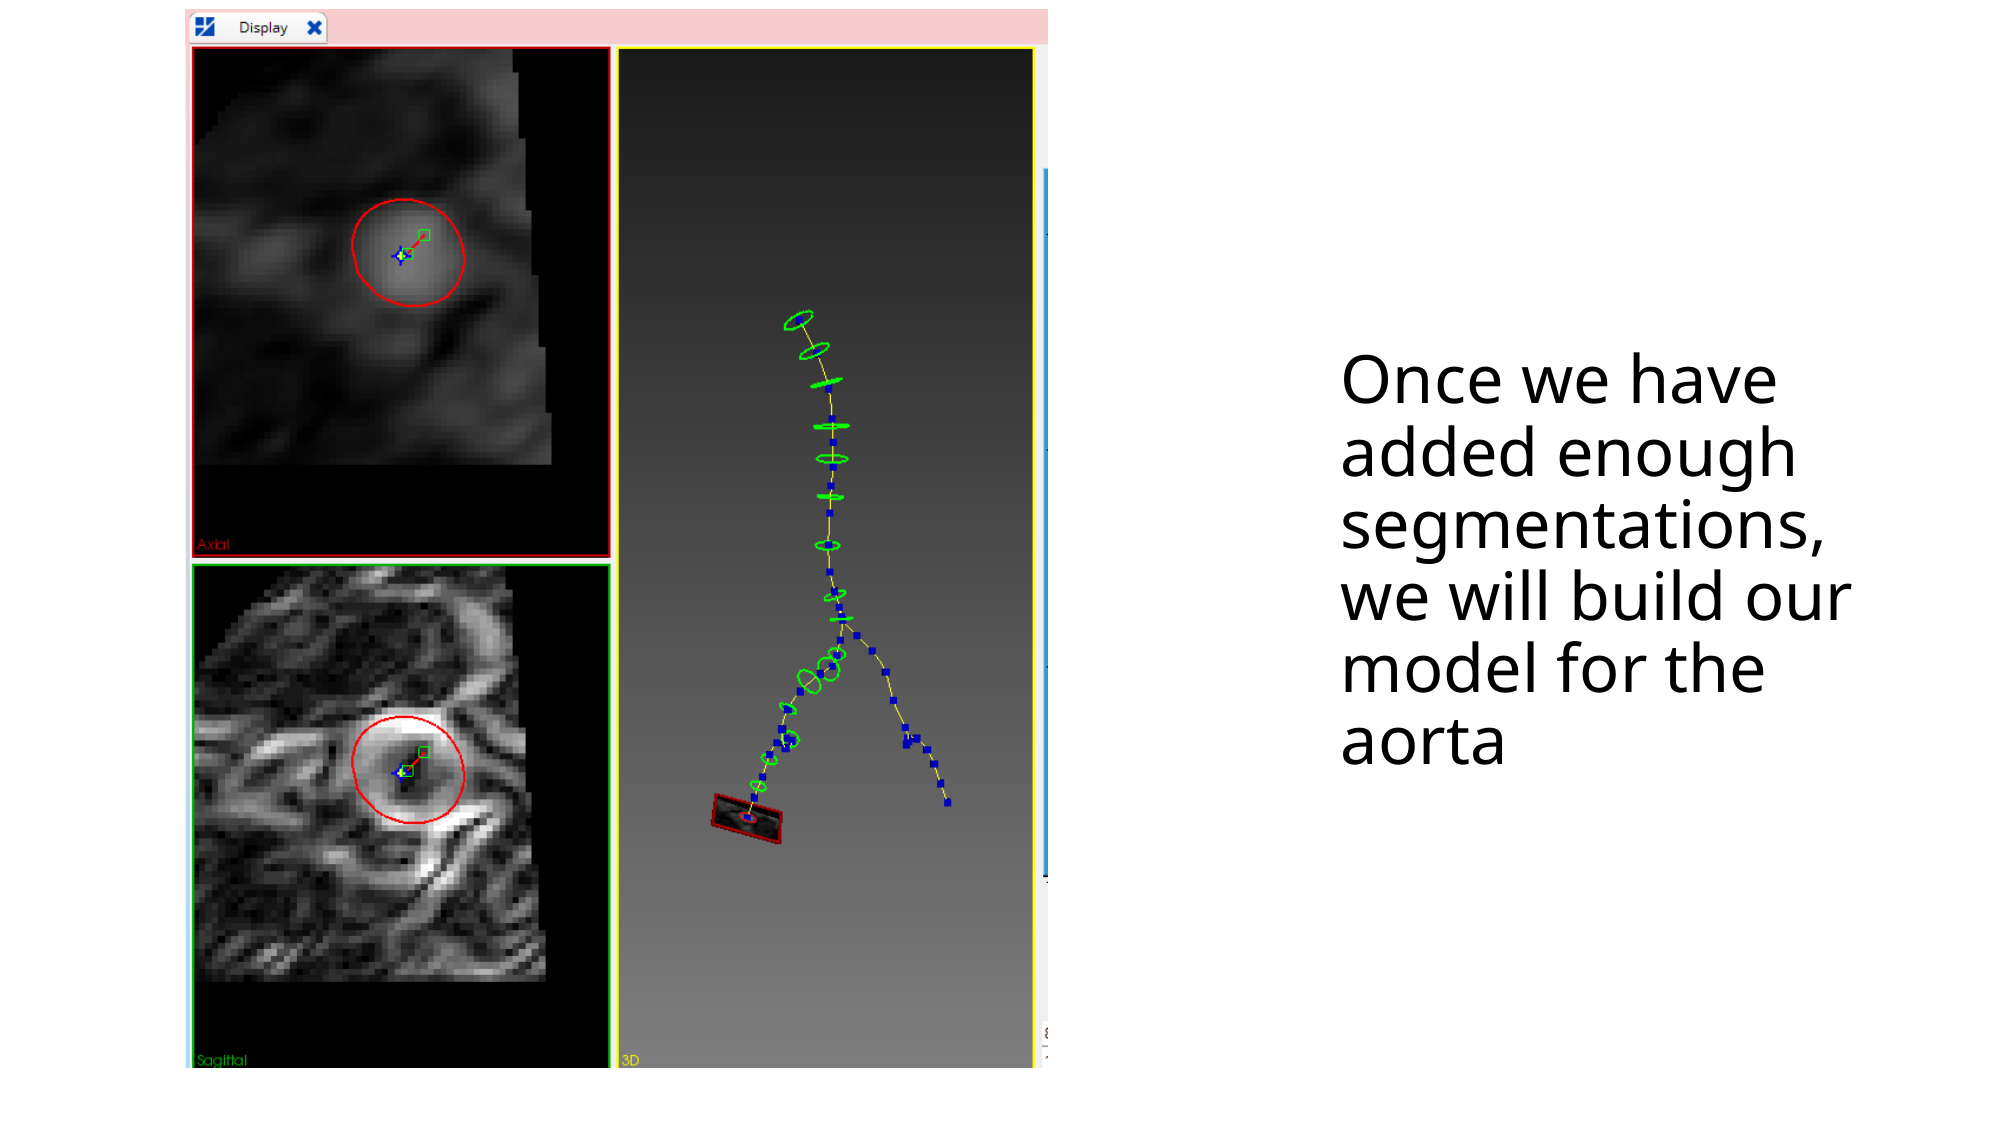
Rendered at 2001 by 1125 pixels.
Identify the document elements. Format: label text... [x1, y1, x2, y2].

title Once we have added enough segmentations, we will build our model for the aorta [1320, 76, 1897, 1049]
picture [185, 9, 1048, 1069]
